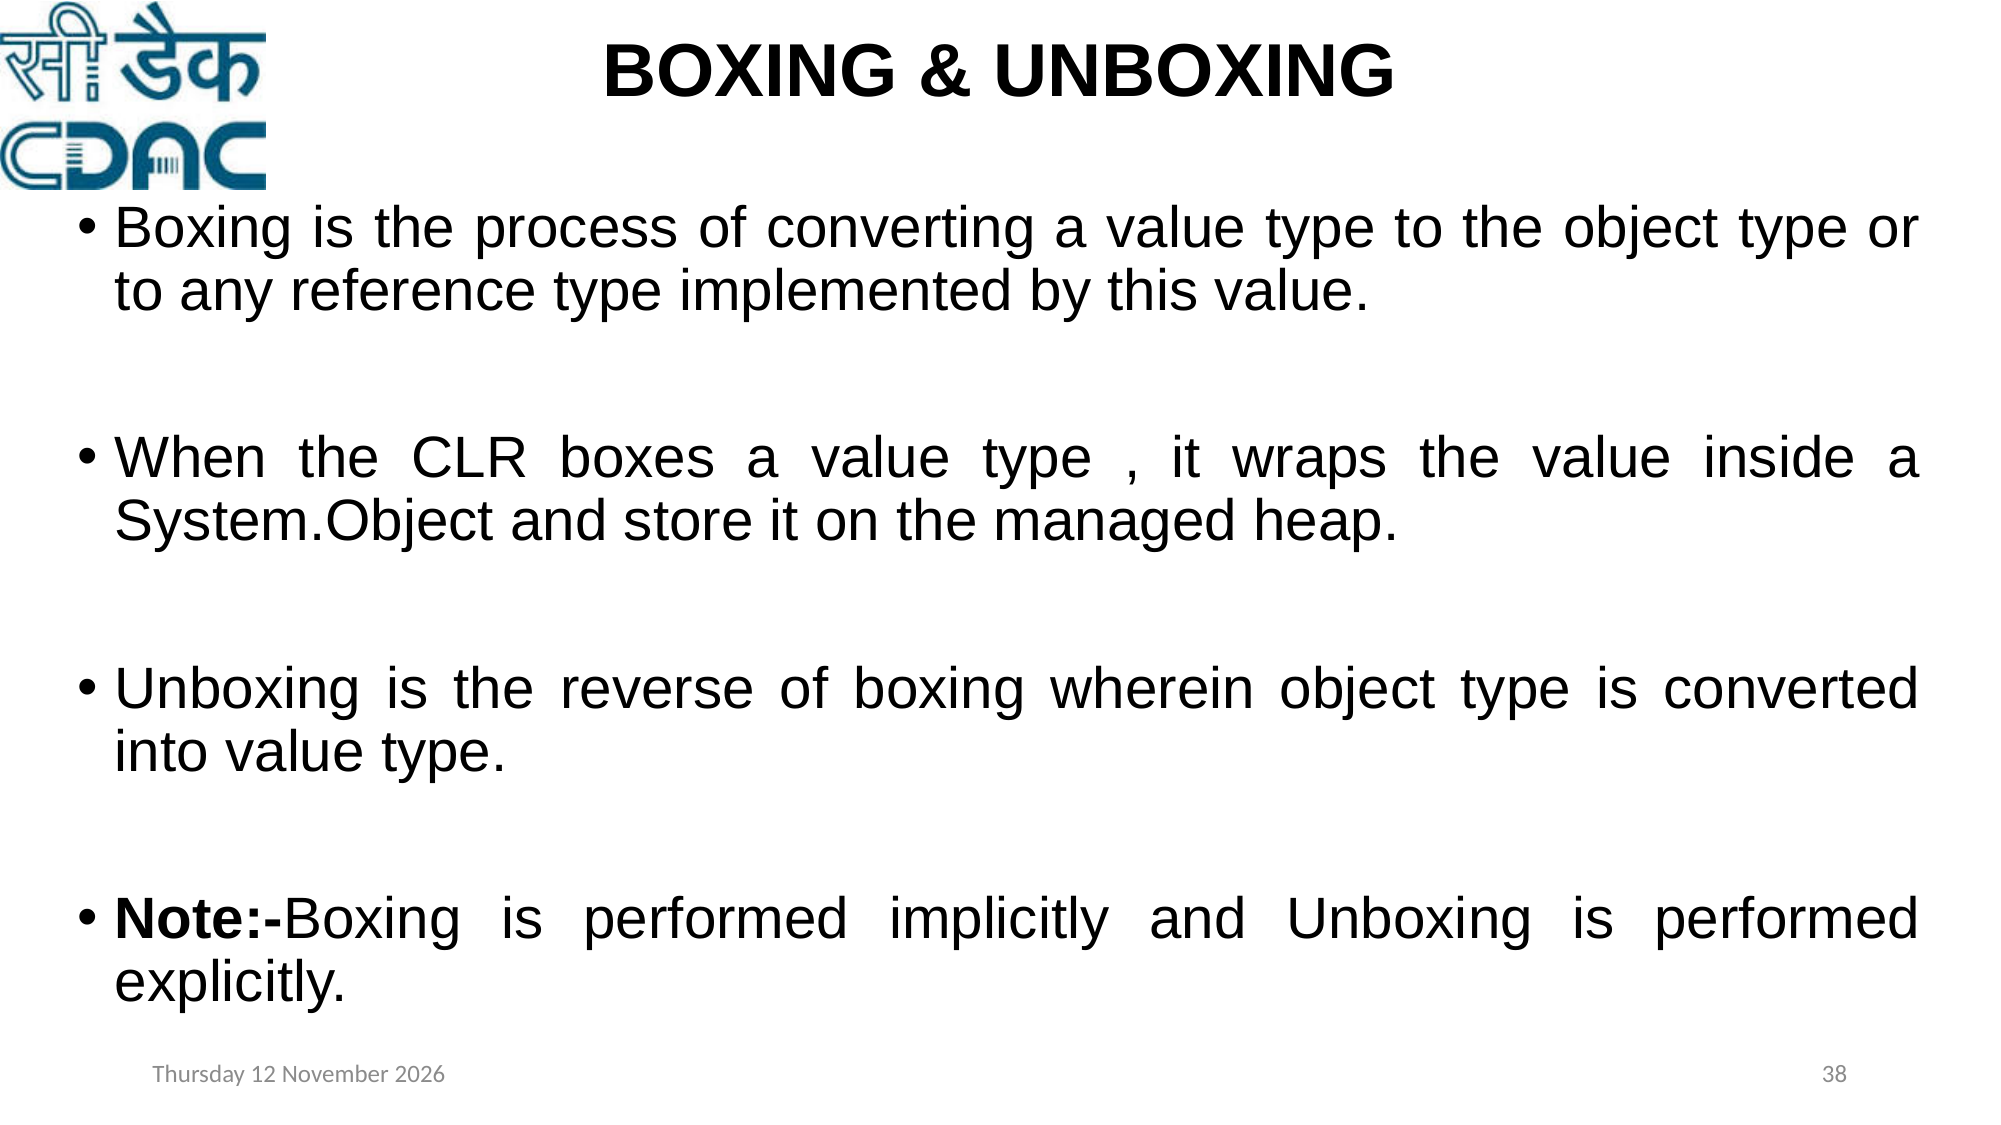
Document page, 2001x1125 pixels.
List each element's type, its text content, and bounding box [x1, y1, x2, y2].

picture [0, 1, 266, 190]
title BOXING & UNBOXING [324, 45, 1675, 189]
slide_number 38 [1412, 1042, 1863, 1103]
list Boxing is the process of converting a value type to the object type or to any reference type implemented by this value. When the CLR boxes a value type , it wraps the value inside a System.Object and store it on the managed heap. Unboxing is the reverse of boxing wherein object type is converted into value type. Note:-Boxing is performed implicitly and Unboxing is performed explicitly. [62, 189, 1938, 1100]
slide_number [137, 1042, 588, 1103]
